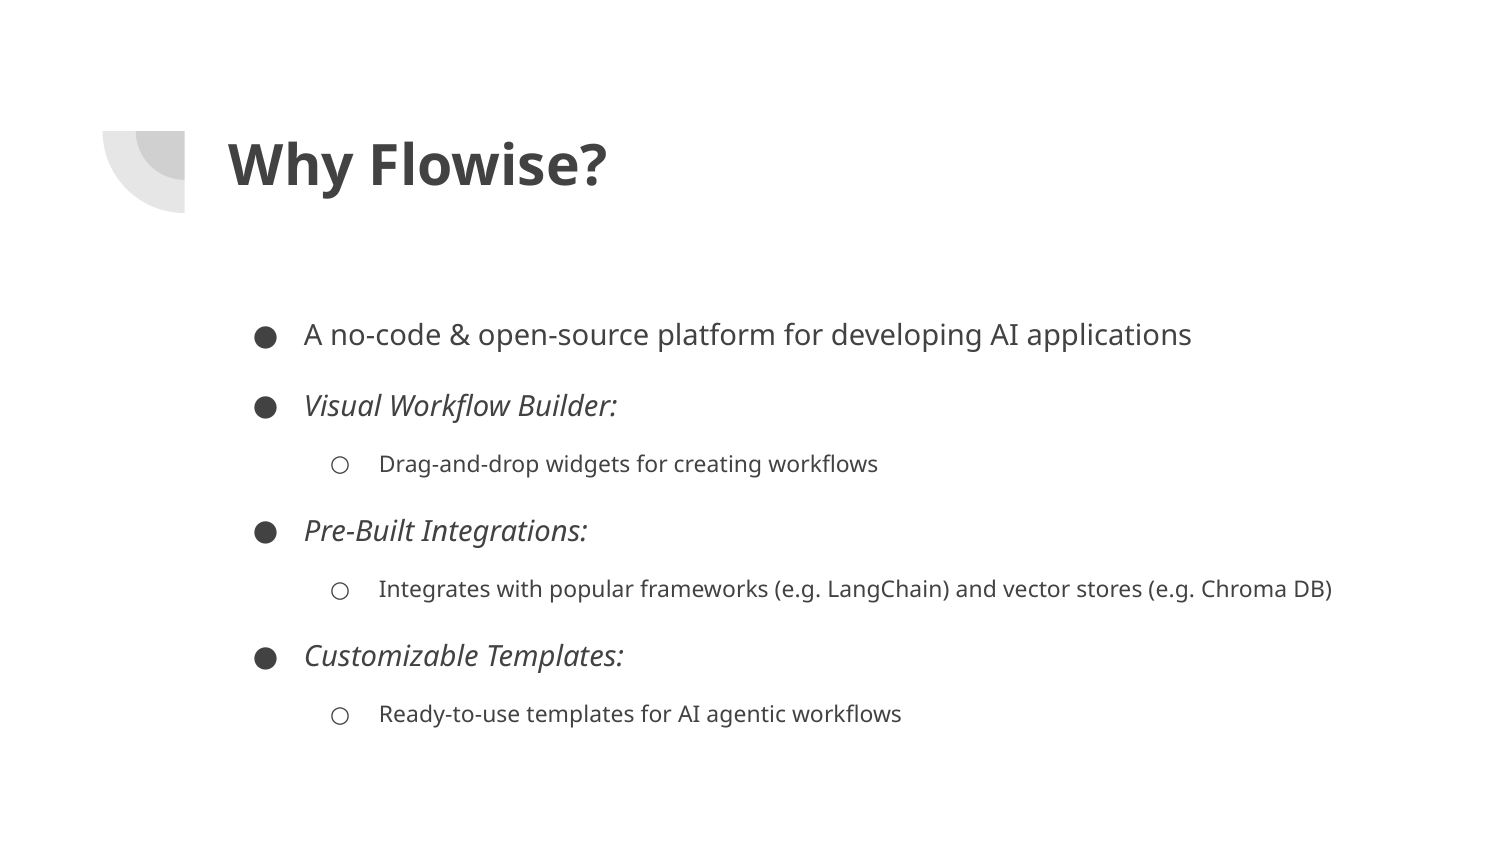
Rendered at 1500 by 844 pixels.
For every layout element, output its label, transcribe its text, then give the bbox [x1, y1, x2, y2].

text_box A no-code & open-source platform for developing AI applications Visual Workflow Builder: Drag-and-drop widgets for creating workflows Pre-Built Integrations: Integrates with popular frameworks (e.g. LangChain) and vector stores (e.g. Chroma DB) Customizable Templates: Ready-to-use templates for AI agentic workflows [213, 266, 1368, 826]
text_box Why Flowise? [213, 113, 1368, 213]
